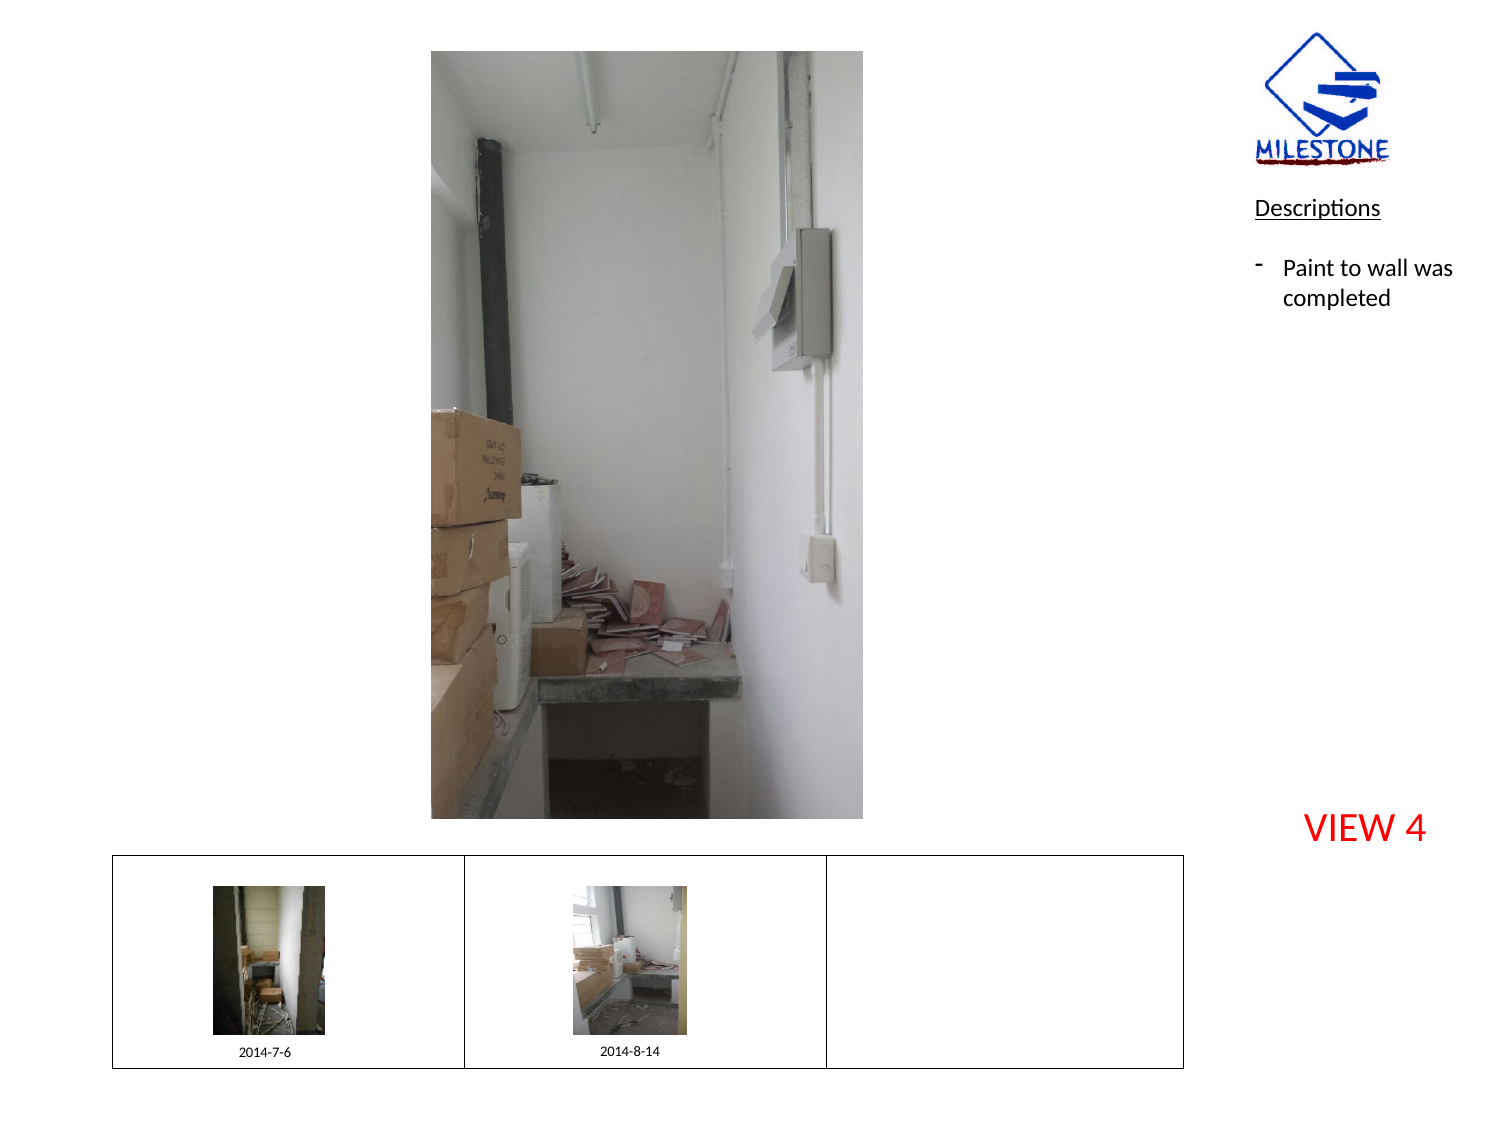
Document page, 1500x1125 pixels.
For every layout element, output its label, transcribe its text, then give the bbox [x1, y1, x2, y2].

table_header [465, 856, 826, 1068]
text_box Descriptions Paint to wall was completed [1240, 184, 1481, 319]
picture [1222, 15, 1419, 186]
text_box 2014-8-14 [585, 1043, 675, 1067]
picture [572, 886, 688, 1035]
table_header [827, 856, 1183, 1068]
picture [430, 50, 864, 820]
picture [213, 886, 325, 1035]
table_header [113, 856, 464, 1068]
text_box VIEW 4 [1289, 792, 1481, 846]
text_box 2014-7-6 [224, 1043, 307, 1068]
